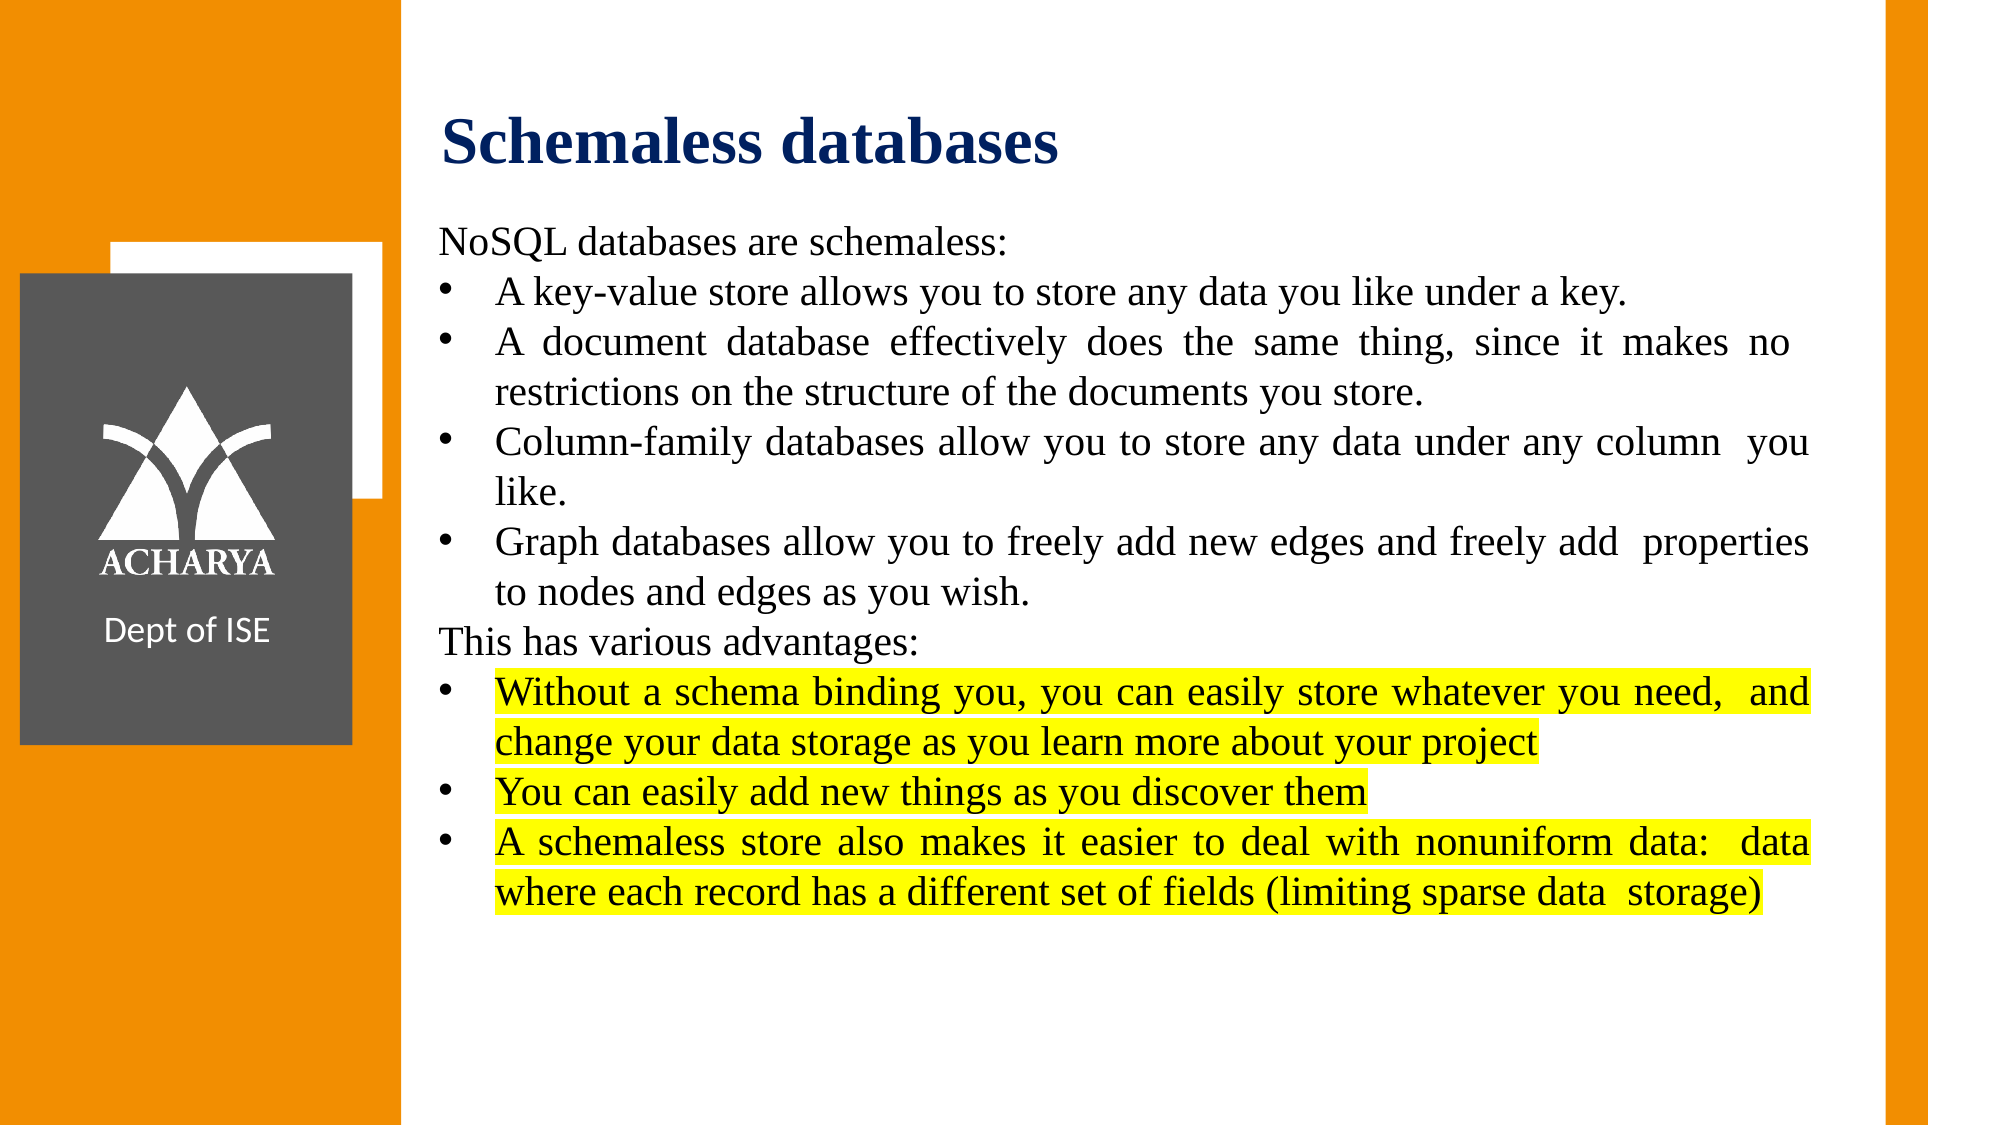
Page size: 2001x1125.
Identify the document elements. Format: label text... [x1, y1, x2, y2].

text_box [0, 0, 402, 1125]
text_box [1885, 0, 1928, 1125]
text_box Schemaless databases [426, 90, 1076, 185]
text_box NoSQL databases are schemaless: A key-value store allows you to store any data you like under a key. A document database effectively does the same thing, since it makes no restrictions on the structure of the documents you store. Column-family databases allow you to store any data under any column you like. Graph databases allow you to freely add new edges and freely add properties to nodes and edges as you wish. This has various advantages: Without a schema binding you, you can easily store whatever you need, and change your data storage as you learn more about your project You can easily add new things as you discover them A schemaless store also makes it easier to deal with nonuniform data: data where each record has a different set of fields (limiting sparse data storage) [423, 206, 1826, 922]
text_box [19, 241, 383, 745]
